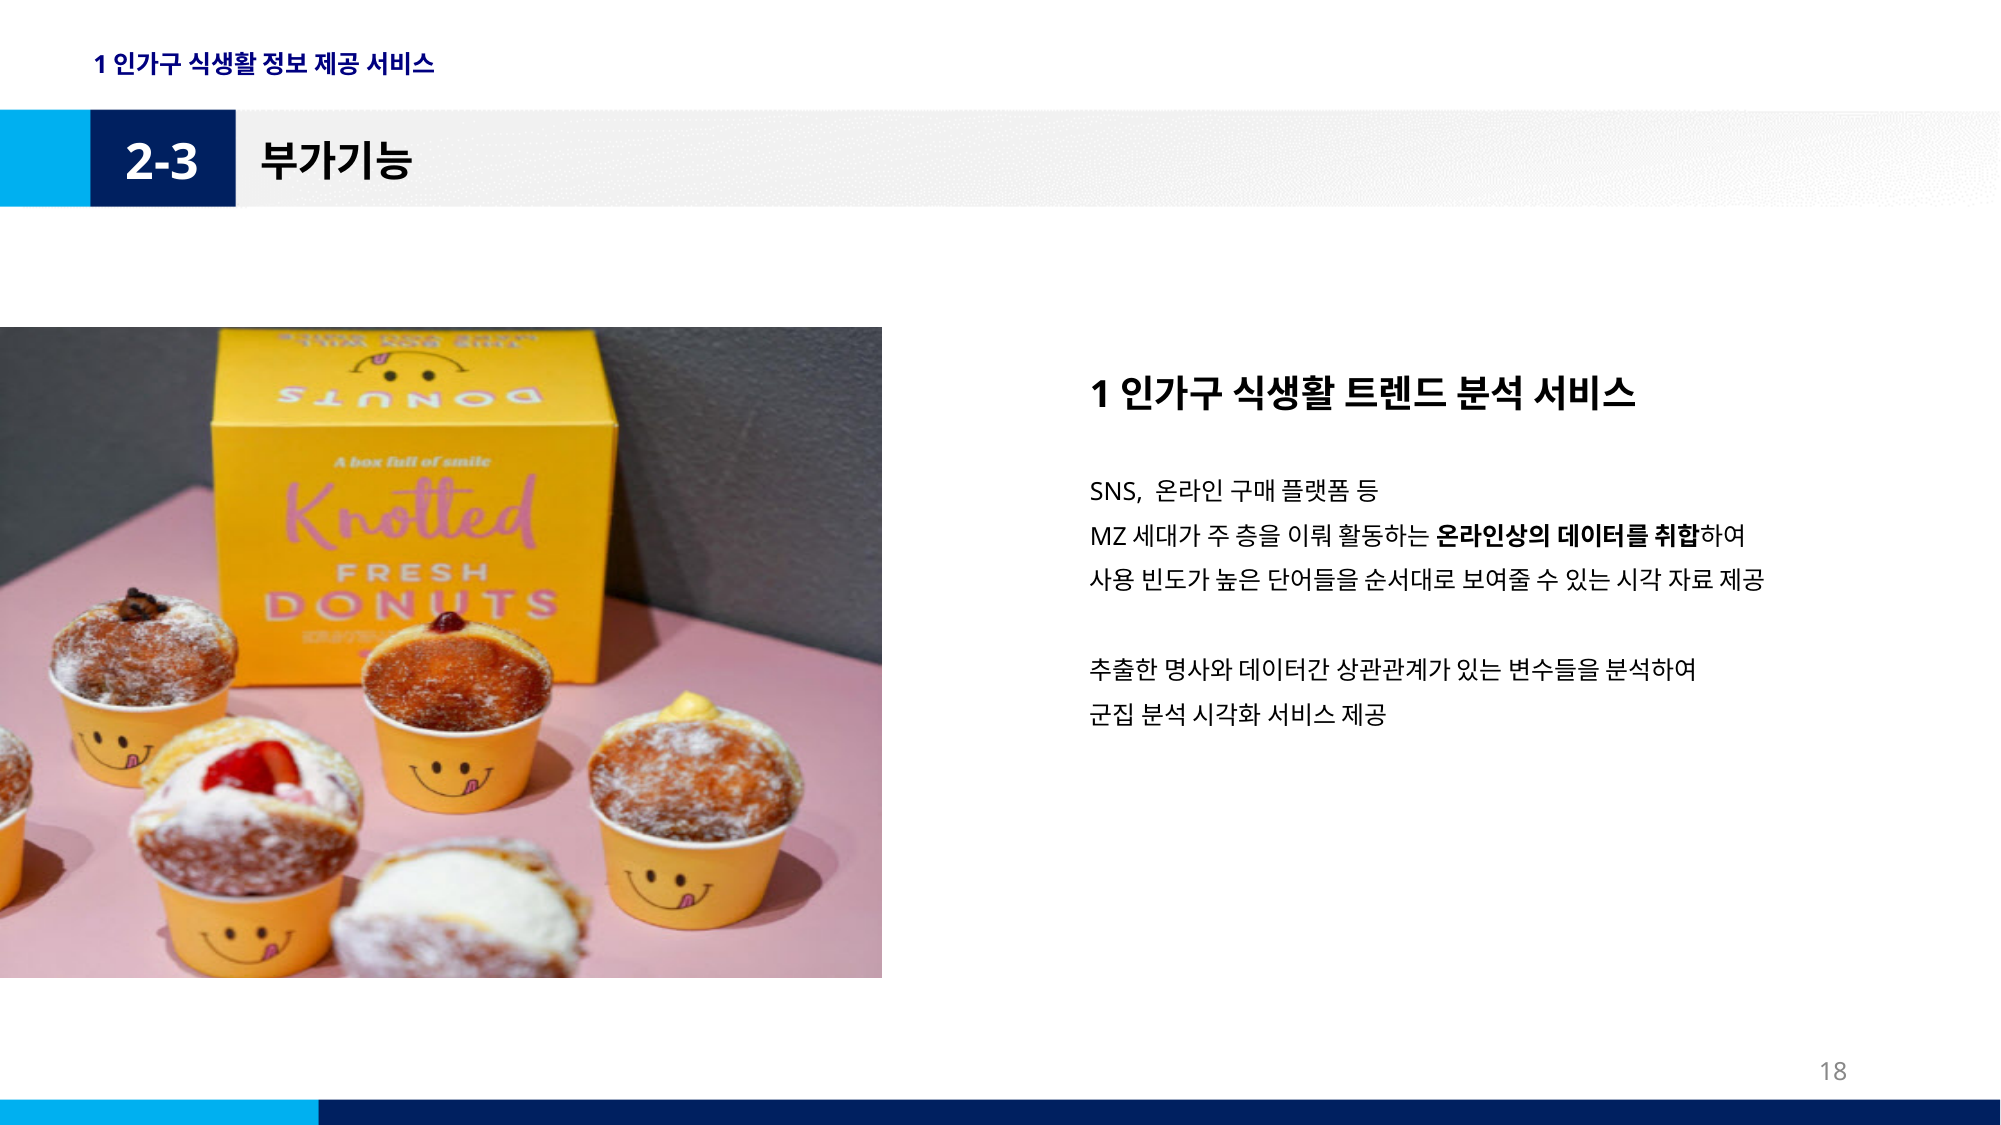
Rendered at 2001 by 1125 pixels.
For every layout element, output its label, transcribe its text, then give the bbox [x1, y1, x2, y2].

text_box 1인가구 식생활 정보 제공 서비스 [78, 41, 500, 87]
text_box 1인가구 식생활 트렌드 분석 서비스 SNS, 온라인 구매 플랫폼 등 MZ세대가 주 층을 이뤄 활동하는 온라인상의 데이터를 취합하여 사용 빈도가 높은 단어들을 순서대로 보여줄 수 있는 시각 자료 제공 추출한 명사와 데이터간 상관관계가 있는 변수들을 분석하여 군집 분석 시각화 서비스 제공 [999, 340, 1926, 827]
slide_number 18 [1412, 1042, 1863, 1103]
picture [0, 0, 2001, 1125]
text_box 부가기능 [245, 127, 845, 193]
text_box 2-3 [90, 122, 235, 198]
